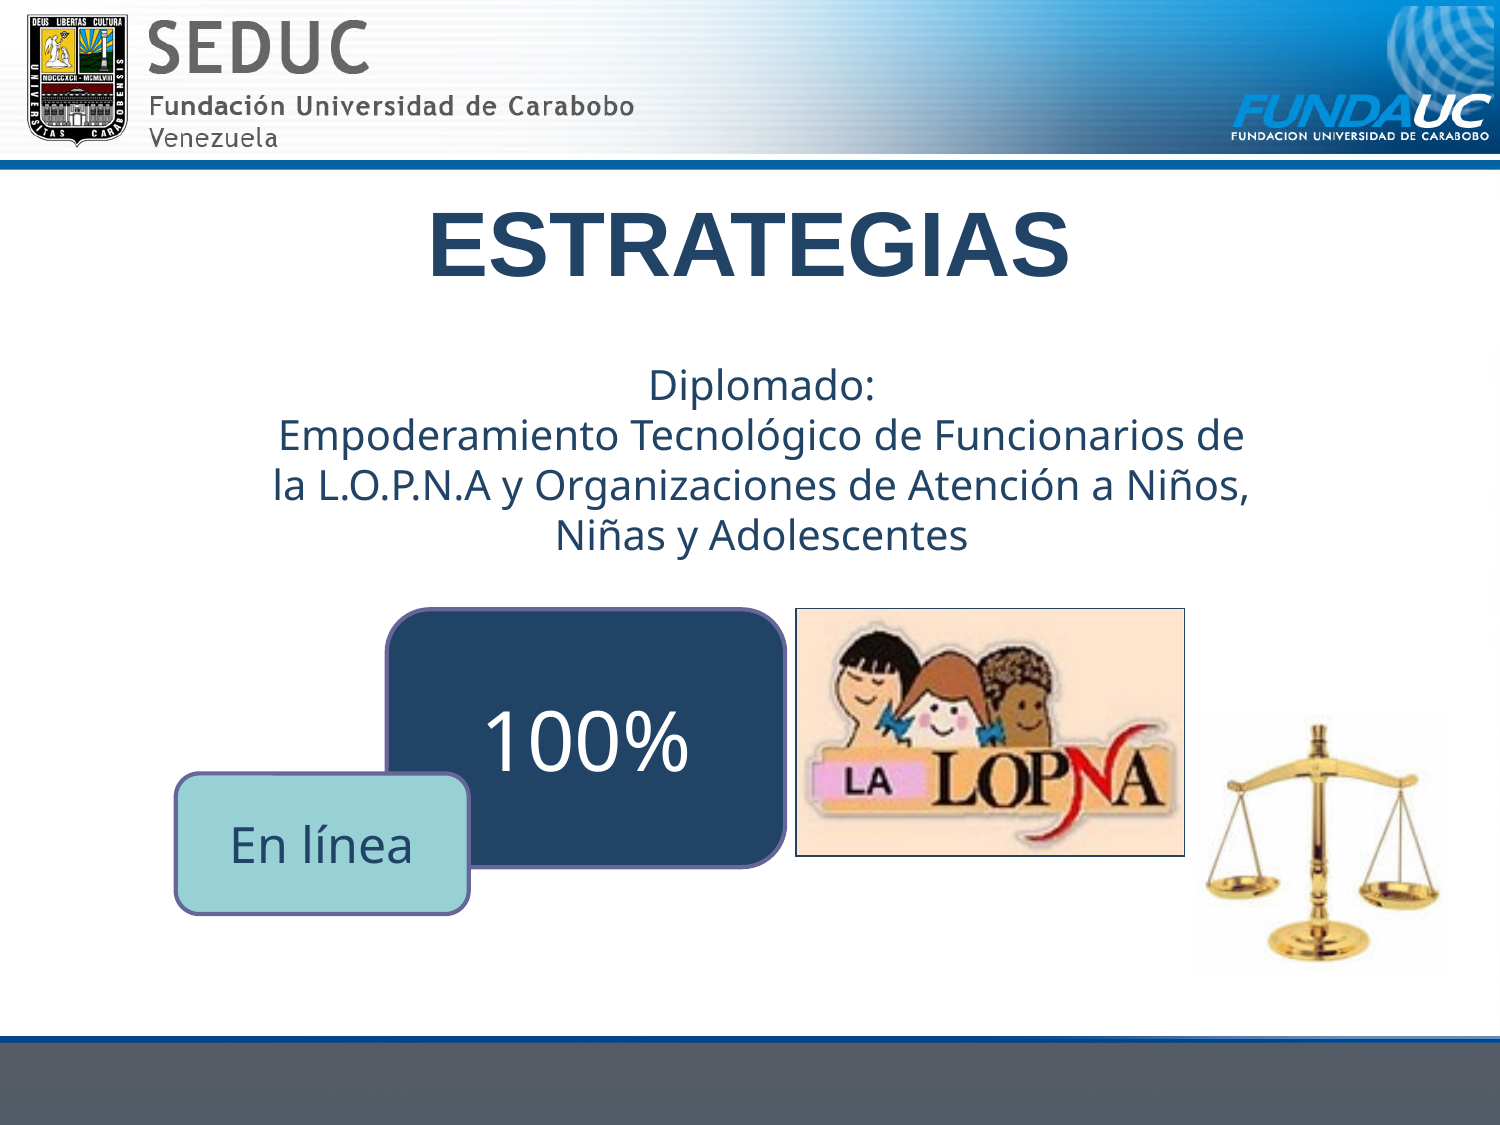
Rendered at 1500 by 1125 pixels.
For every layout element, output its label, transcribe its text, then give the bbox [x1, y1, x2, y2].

picture [0, 0, 1500, 1125]
title ESTRATEGIAS [74, 175, 1426, 305]
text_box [175, 351, 1450, 973]
